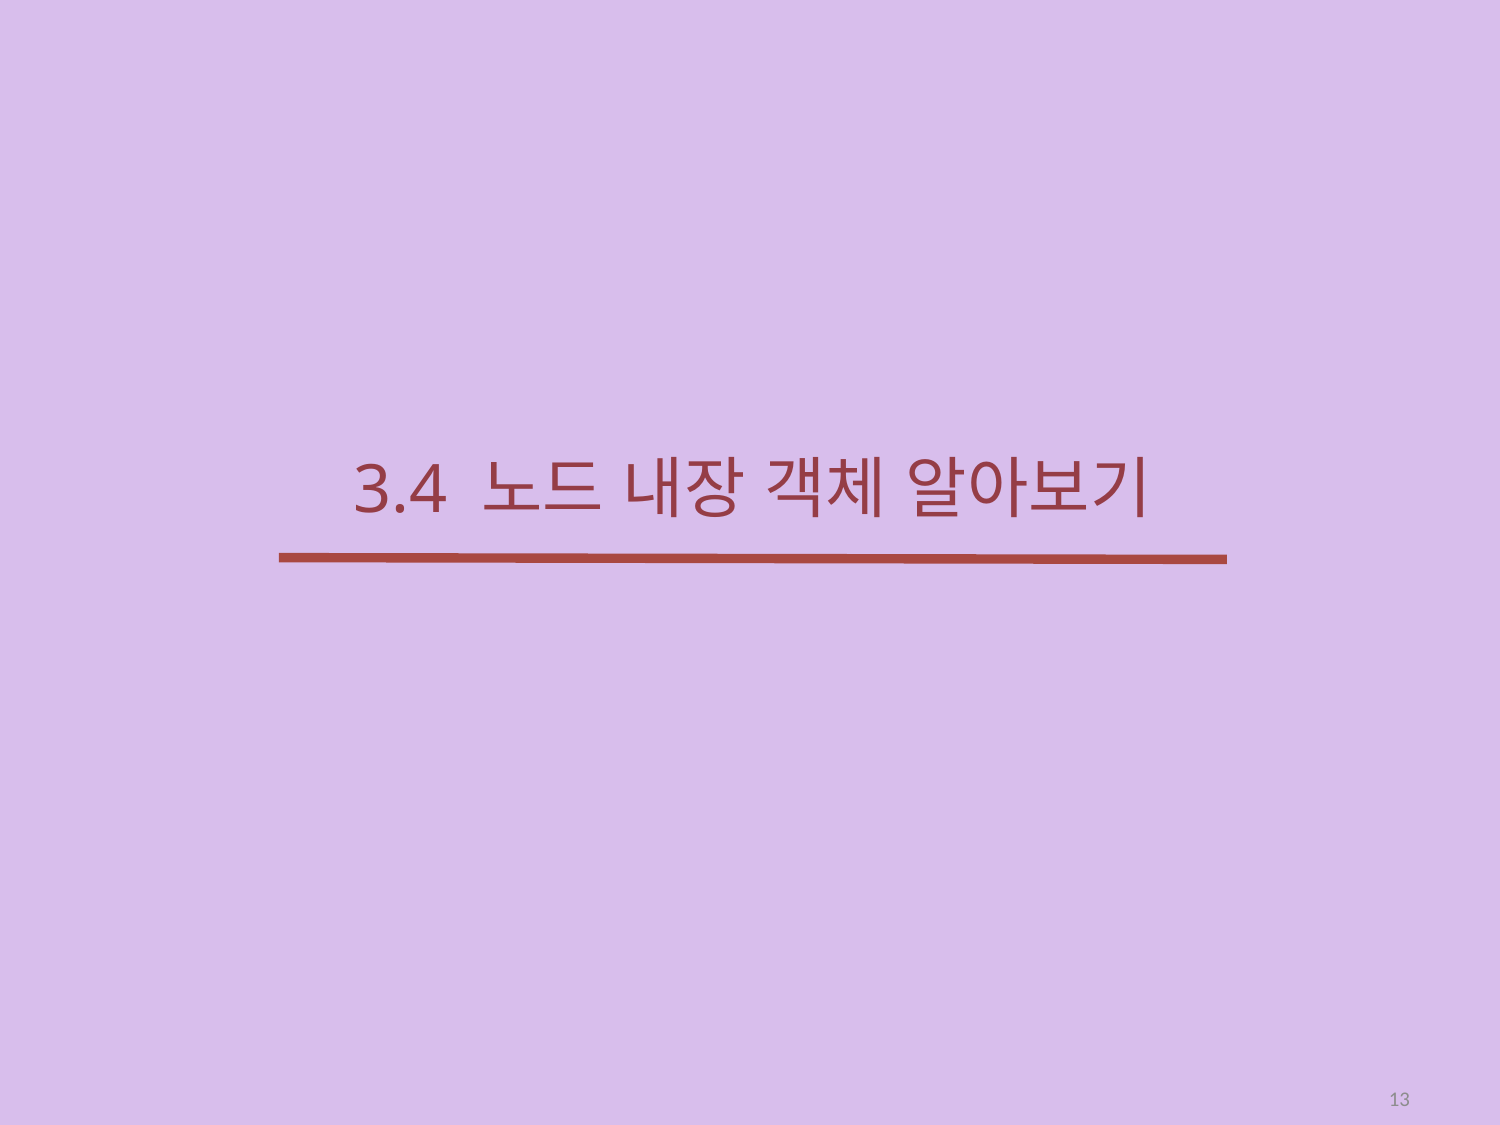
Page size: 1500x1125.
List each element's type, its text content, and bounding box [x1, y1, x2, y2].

slide_number 13 [1074, 1074, 1425, 1123]
title 3.4 노드 내장 객체 알아보기 [90, 401, 1416, 534]
